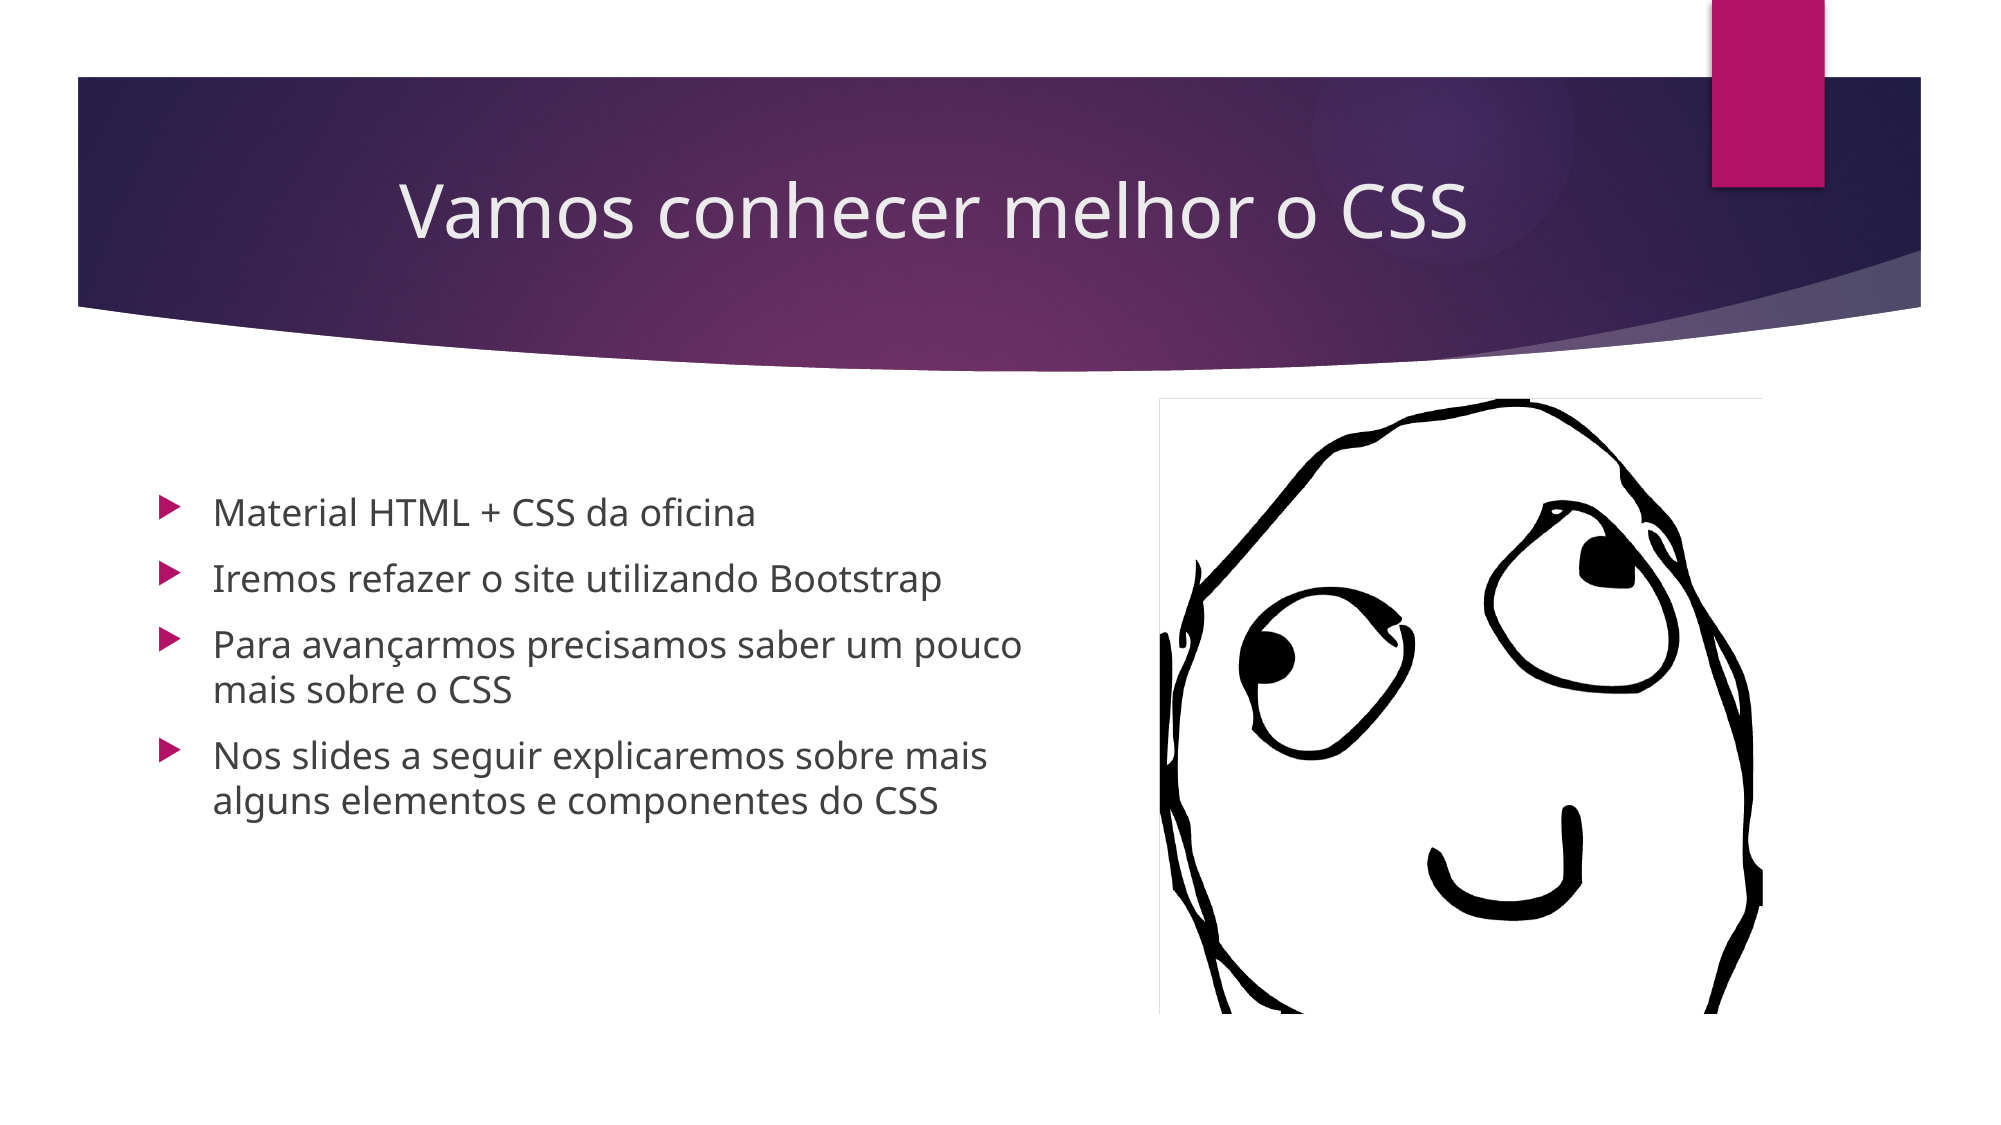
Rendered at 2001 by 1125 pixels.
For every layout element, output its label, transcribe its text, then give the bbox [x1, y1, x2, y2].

title Vamos conhecer melhor o CSS [216, 150, 1654, 267]
list Material HTML + CSS da oficina Iremos refazer o site utilizando Bootstrap Para avançarmos precisamos saber um pouco mais sobre o CSS Nos slides a seguir explicaremos sobre mais alguns elementos e componentes do CSS [141, 481, 1044, 1083]
picture [1158, 396, 1765, 1016]
